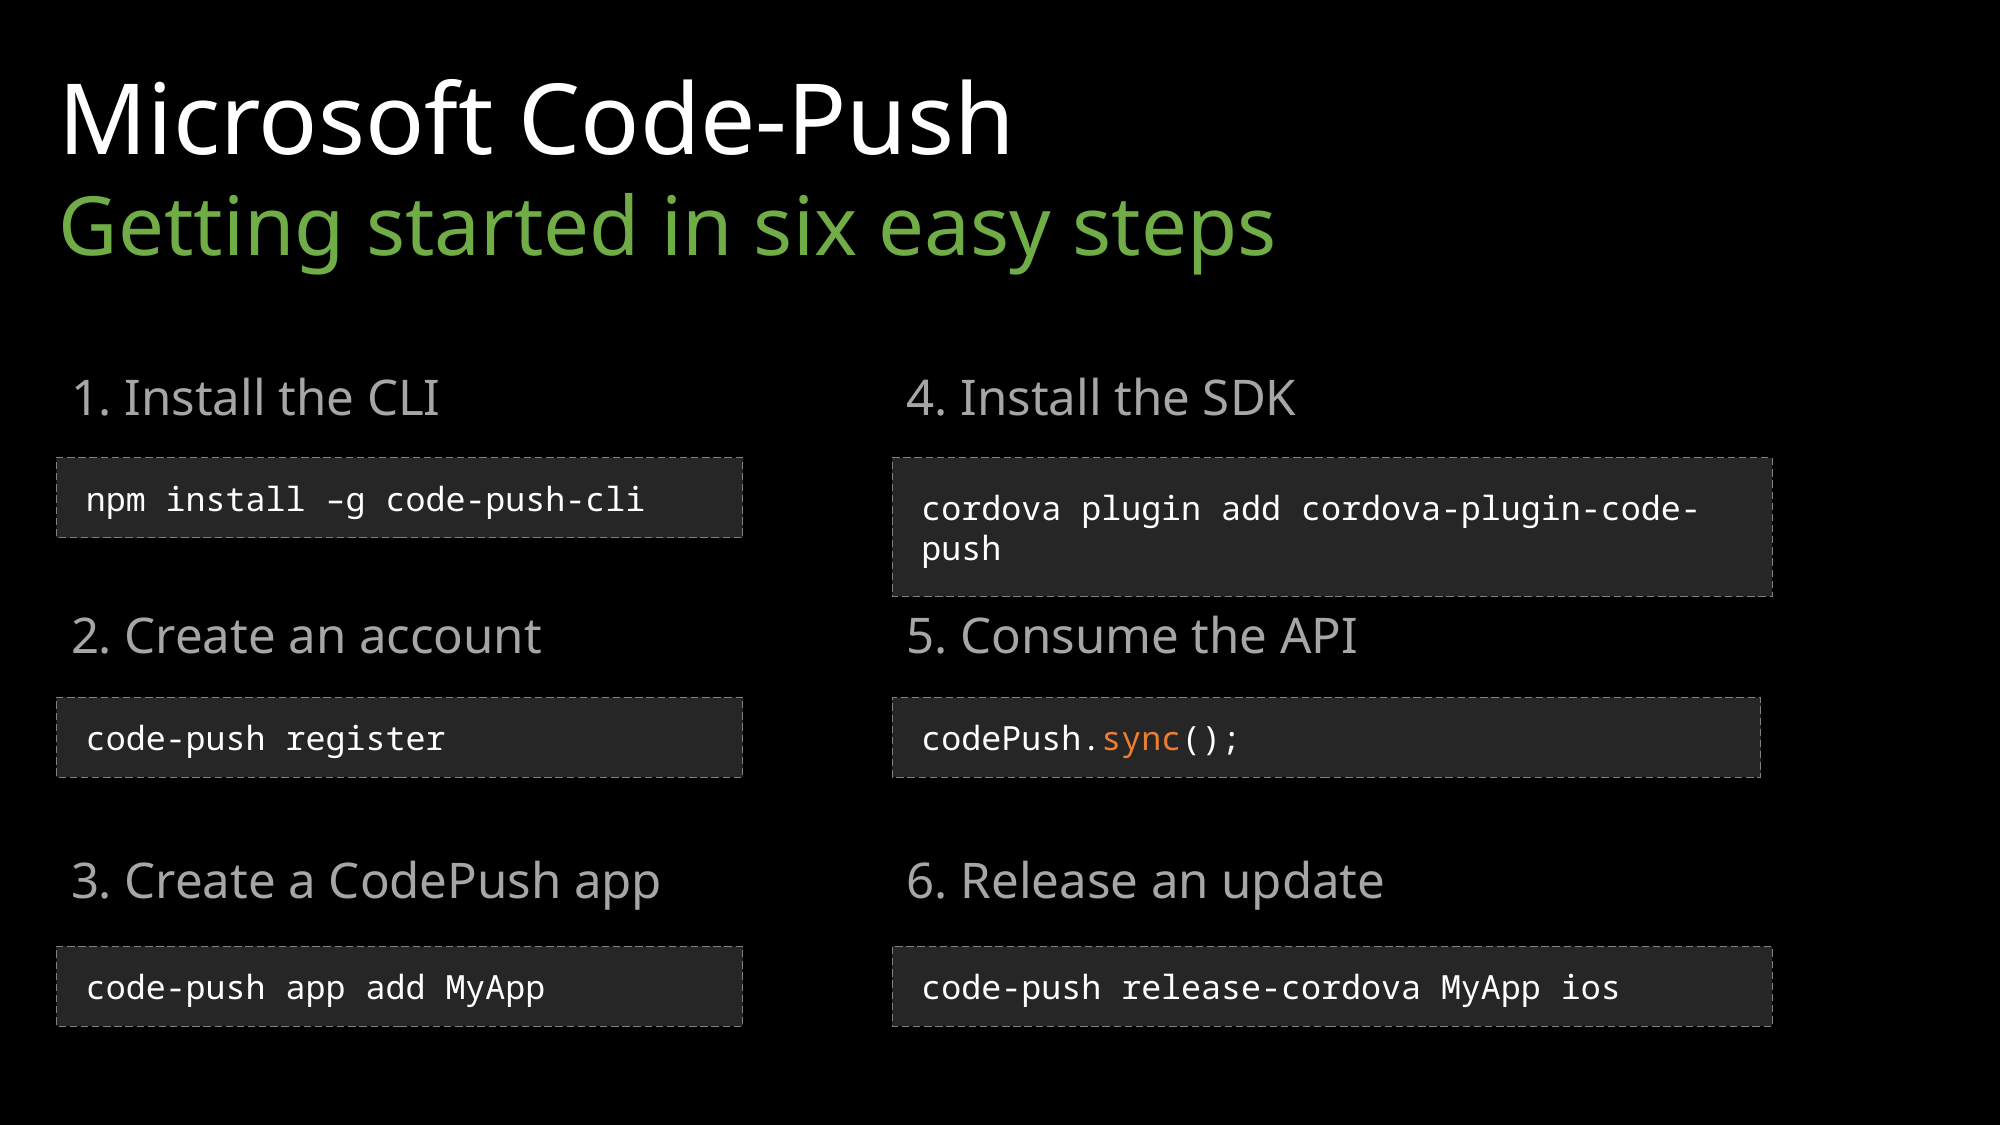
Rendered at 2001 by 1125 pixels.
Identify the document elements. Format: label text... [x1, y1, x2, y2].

text_box 4. Install the SDK [892, 358, 1408, 433]
text_box 1. Install the CLI [56, 358, 573, 433]
text_box codePush.sync(); [892, 697, 1761, 778]
text_box cordova plugin add cordova-plugin-code-push [892, 457, 1773, 597]
text_box code-push app add MyApp [56, 946, 743, 1027]
text_box Microsoft Code-Push Getting started in six easy steps [44, 48, 1596, 280]
text_box 3. Create a CodePush app [56, 842, 761, 917]
text_box code-push release-cordova MyApp ios [892, 946, 1773, 1027]
text_box 6. Release an update [892, 842, 1597, 917]
text_box npm install –g code-push-cli [56, 457, 743, 538]
text_box 5. Consume the API [892, 597, 1529, 671]
text_box 2. Create an account [56, 597, 693, 671]
text_box code-push register [56, 697, 743, 778]
